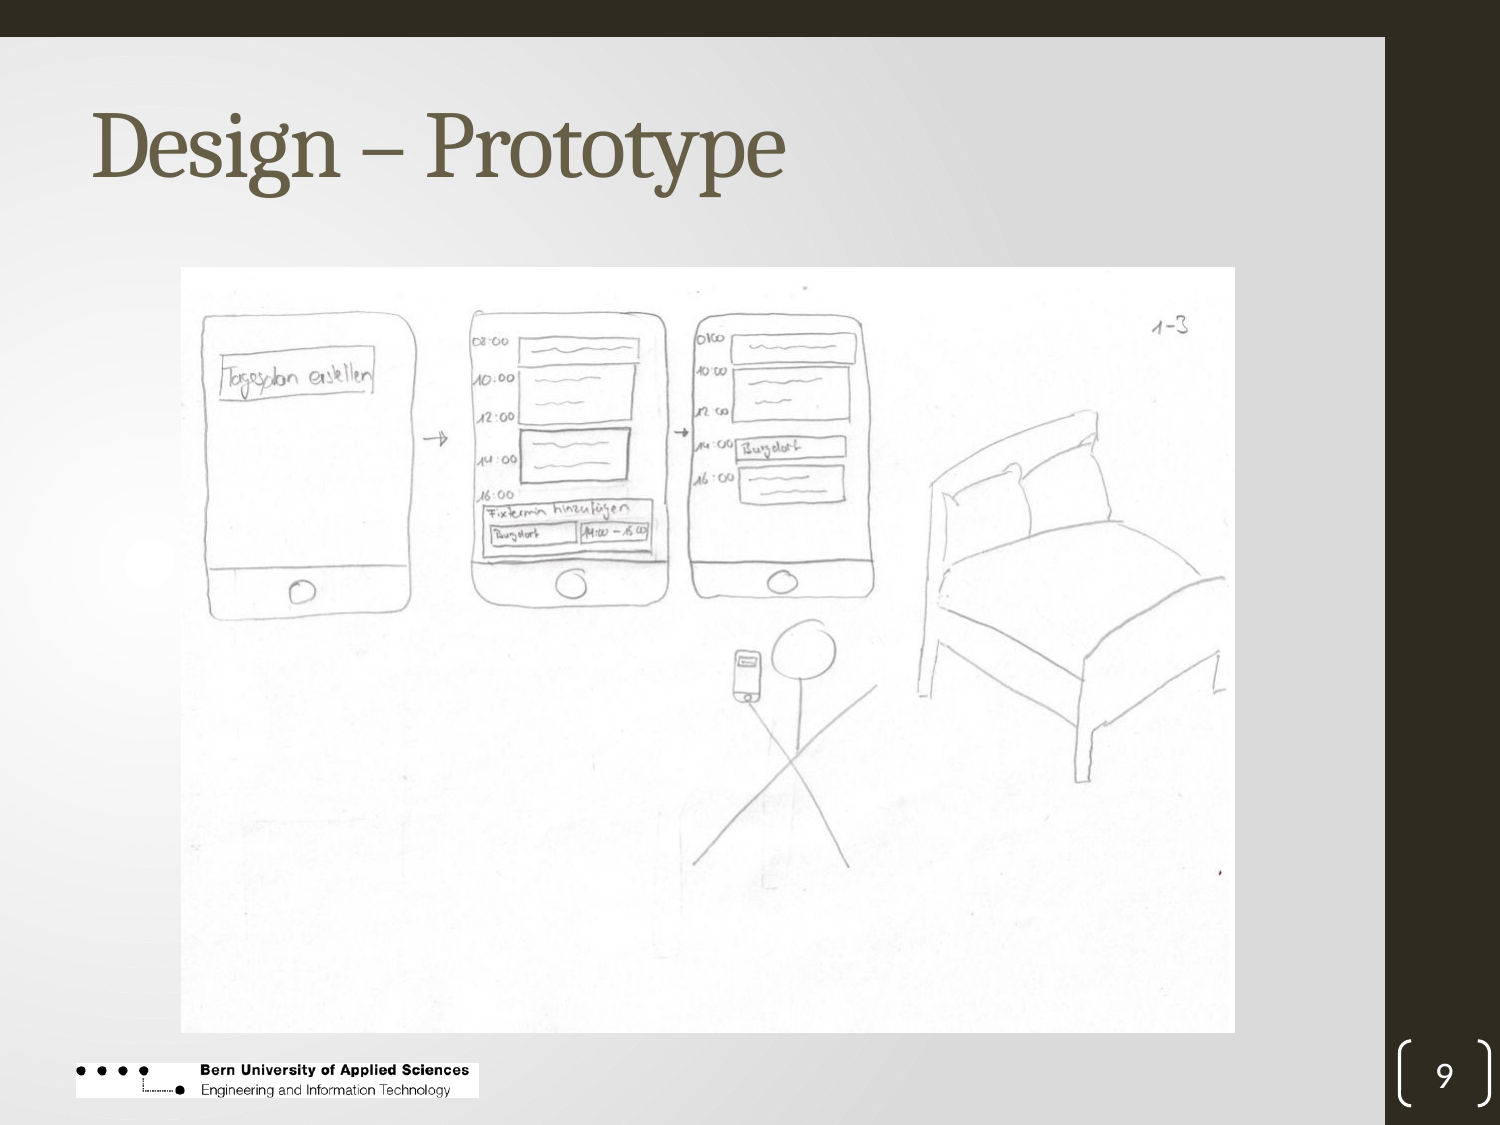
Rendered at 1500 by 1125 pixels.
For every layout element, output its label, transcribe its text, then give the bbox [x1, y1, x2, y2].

picture [76, 1063, 479, 1098]
picture [180, 266, 1235, 1033]
slide_number 9 [1397, 1039, 1492, 1108]
title Design – Prototype [75, 45, 1325, 233]
